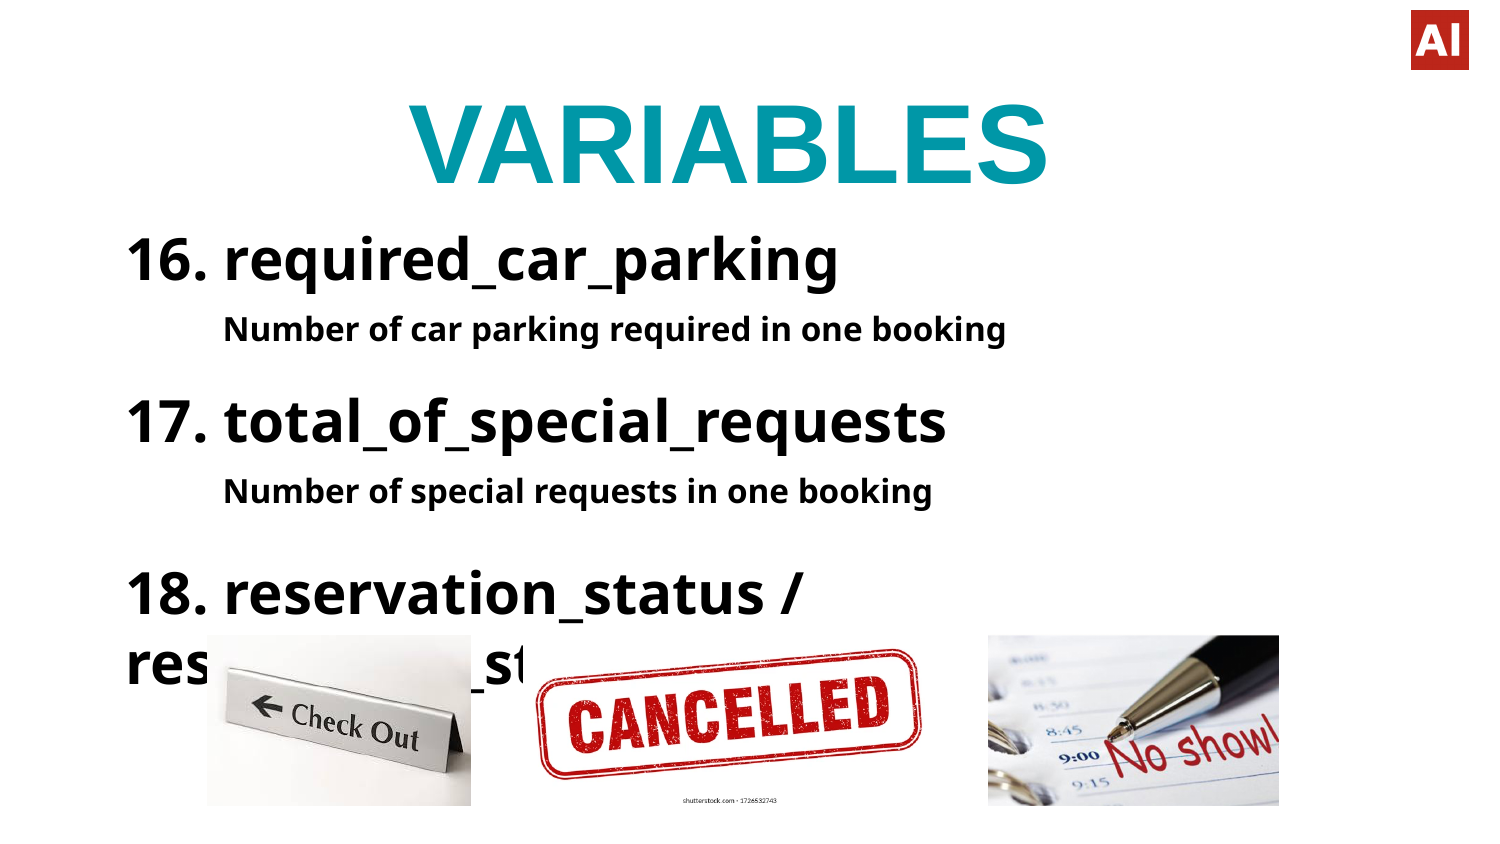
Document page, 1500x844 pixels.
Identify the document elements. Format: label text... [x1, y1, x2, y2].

text_box Number of car parking required in one booking [207, 300, 1027, 356]
picture [988, 634, 1279, 807]
text_box VARIABLES [393, 63, 1066, 214]
picture [1411, 10, 1469, 70]
text_box 16. required_car_parking [110, 214, 1349, 300]
text_box 18. reservation_status / reservation_status_date [110, 548, 1465, 704]
text_box Number of special requests in one booking [207, 462, 1027, 518]
picture [207, 634, 471, 806]
picture [523, 634, 936, 806]
text_box 17. total_of_special_requests [110, 376, 1006, 462]
